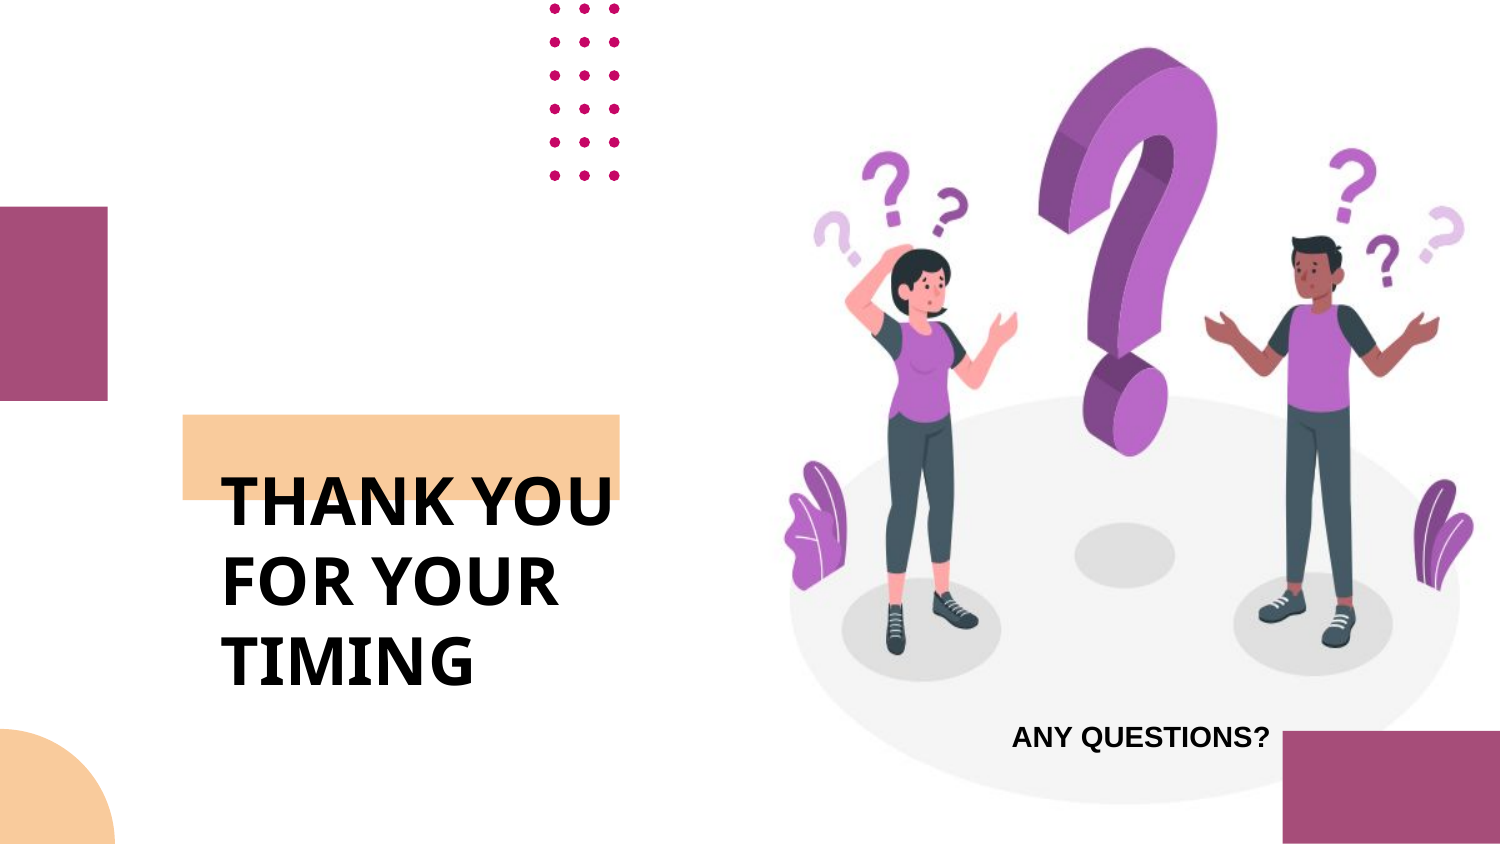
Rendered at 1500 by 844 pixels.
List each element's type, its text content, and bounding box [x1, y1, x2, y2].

title THANK YOU FOR YOUR TIMING [205, 421, 745, 737]
text_box [0, 728, 115, 844]
text_box [182, 414, 620, 501]
picture [750, 0, 1500, 844]
text_box [0, 206, 108, 401]
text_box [478, 40, 691, 111]
